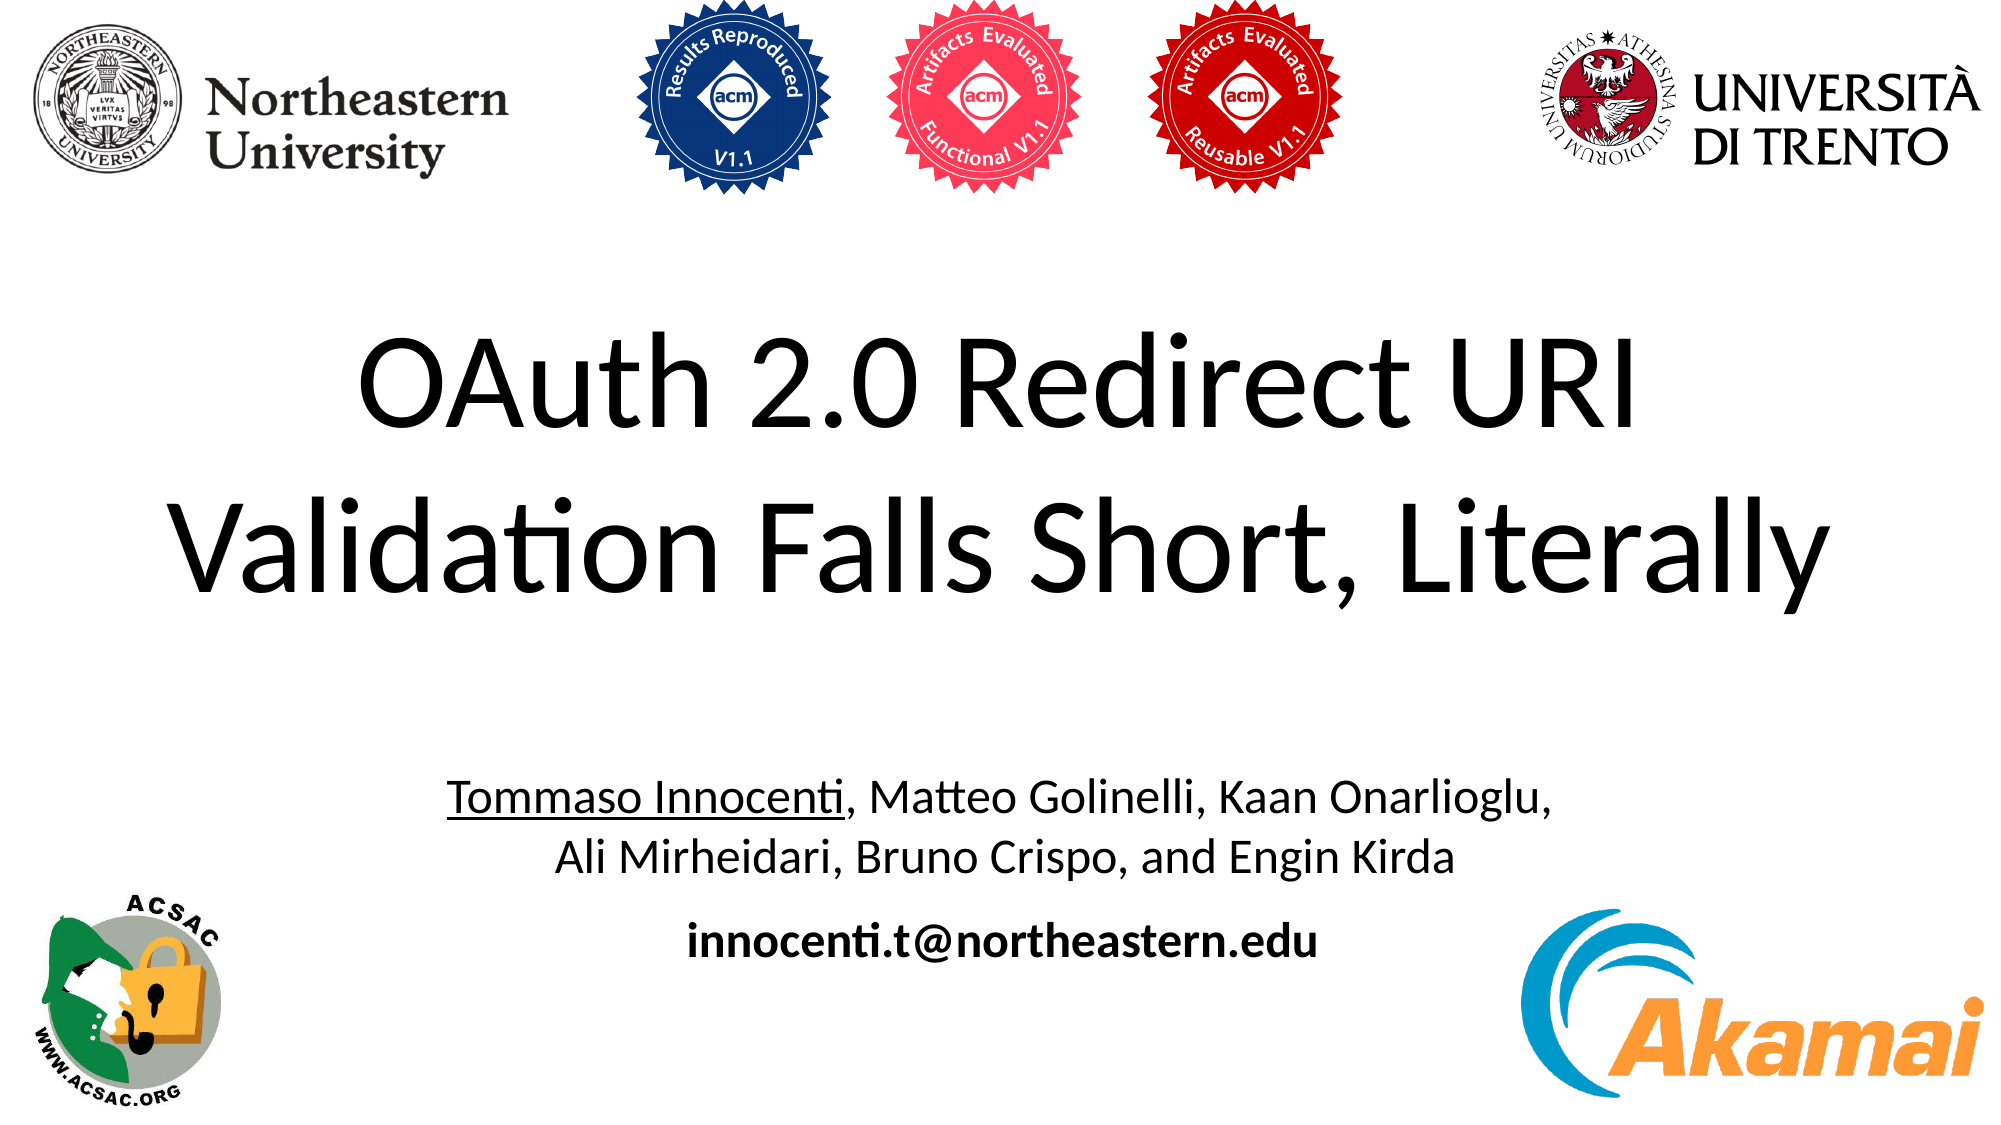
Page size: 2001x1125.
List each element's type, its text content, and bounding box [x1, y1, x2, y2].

text_box innocenti.t@northeastern.edu [671, 900, 1334, 976]
picture [1147, 0, 1343, 194]
picture [30, 892, 228, 1109]
picture [0, 0, 538, 226]
text_box OAuth 2.0 Redirect URI Validation Falls Short, Literally [108, 282, 1892, 627]
picture [636, 0, 832, 195]
picture [1520, 0, 2000, 338]
picture [886, 0, 1082, 194]
picture [1504, 892, 1999, 1117]
text_box Tommaso Innocenti, Matteo Golinelli, Kaan Onarlioglu, Ali Mirheidari, Bruno Crispo, and Engin Kirda [77, 755, 1922, 891]
